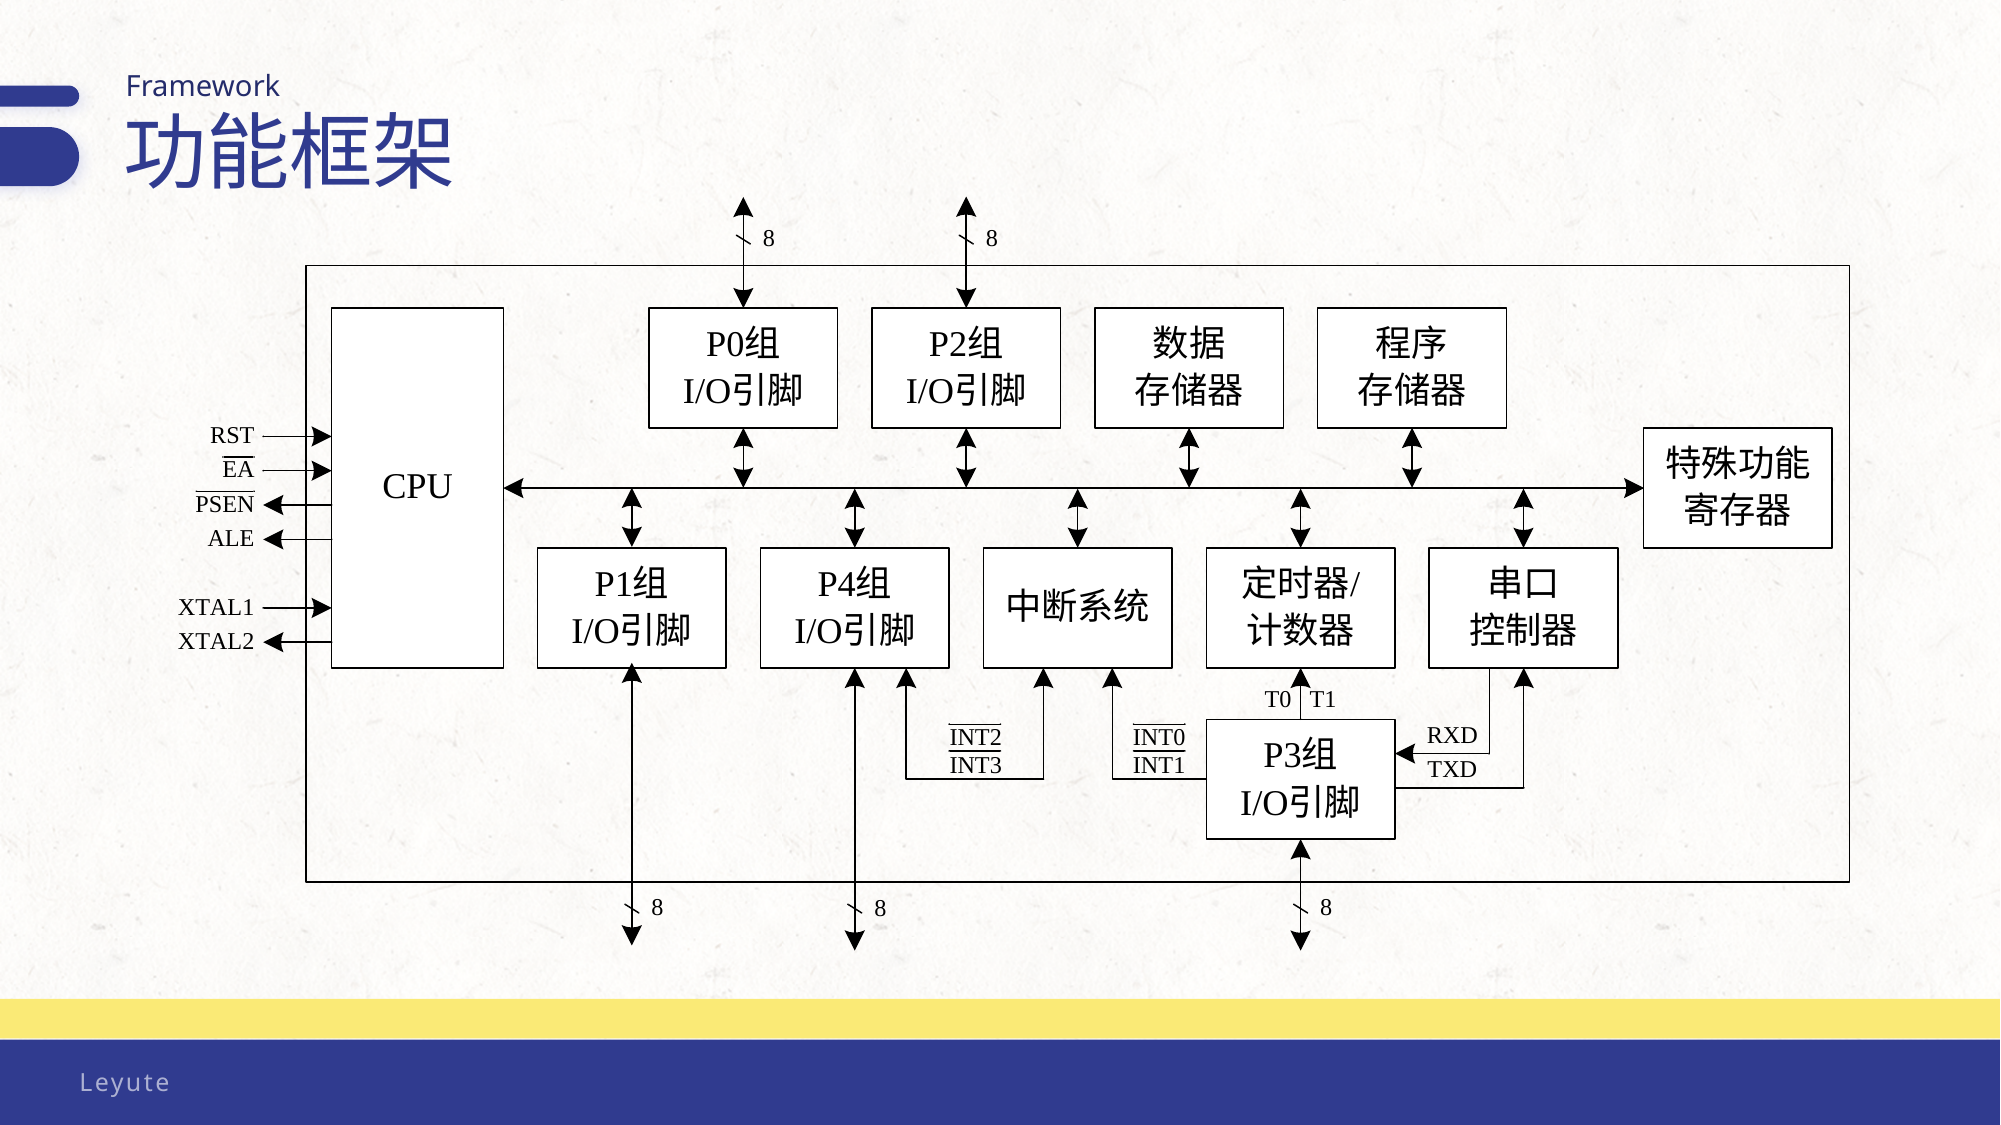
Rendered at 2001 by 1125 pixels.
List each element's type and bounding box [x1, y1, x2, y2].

text_box [169, 169, 1873, 983]
text_box [109, 59, 471, 208]
picture [0, 0, 2001, 1125]
